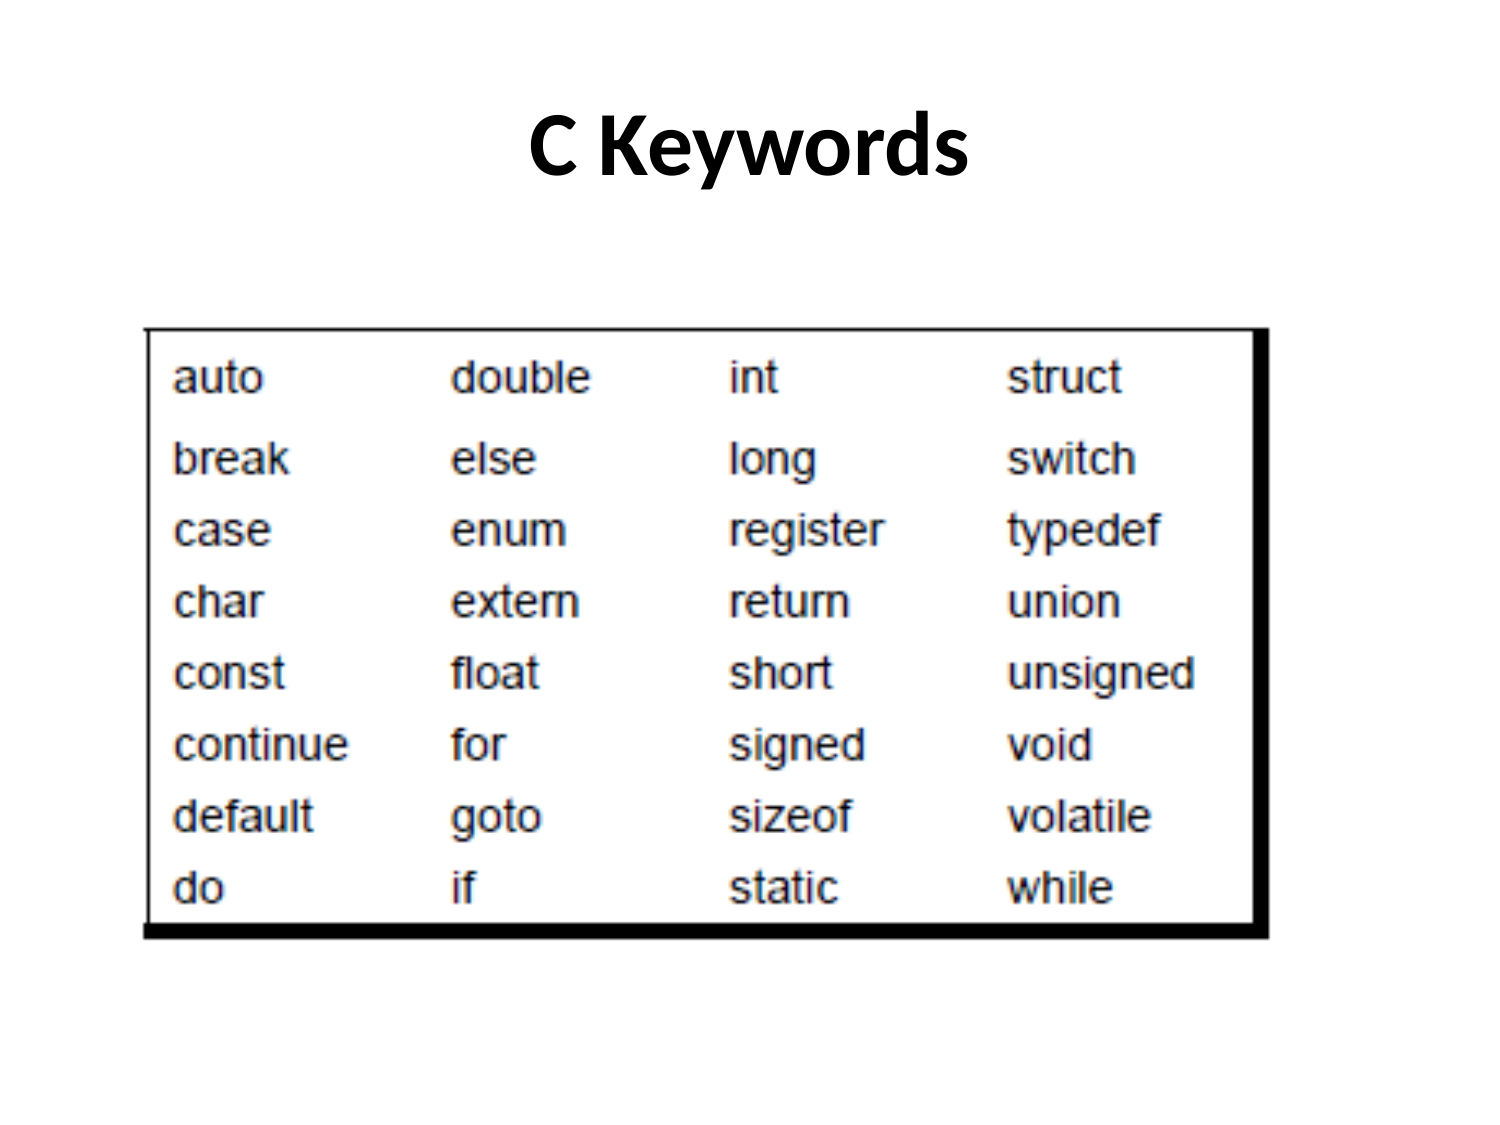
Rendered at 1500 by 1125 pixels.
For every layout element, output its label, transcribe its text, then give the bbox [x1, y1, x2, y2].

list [135, 326, 1306, 977]
title C Keywords [75, 45, 1425, 233]
